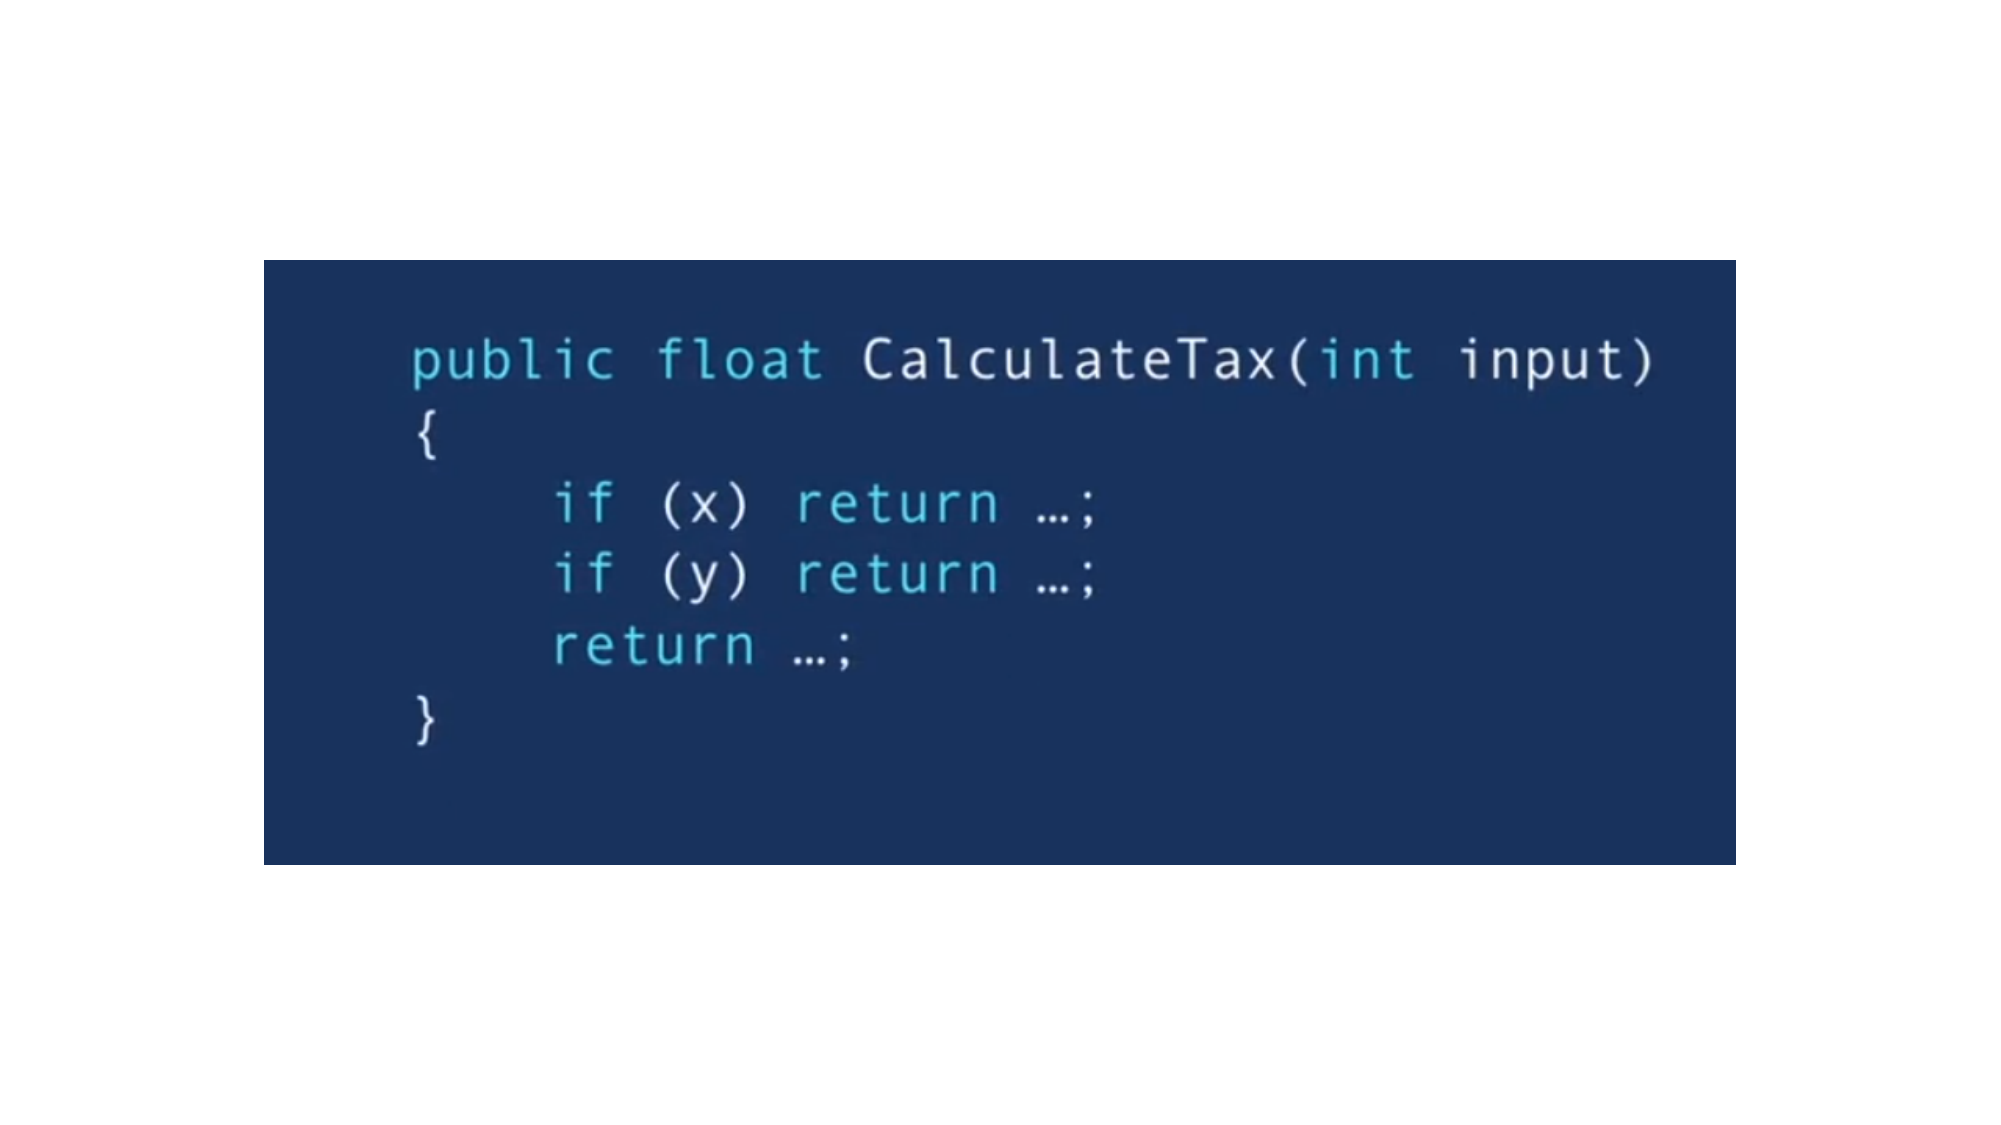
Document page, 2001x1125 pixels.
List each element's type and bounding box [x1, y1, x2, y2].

picture [264, 260, 1736, 865]
